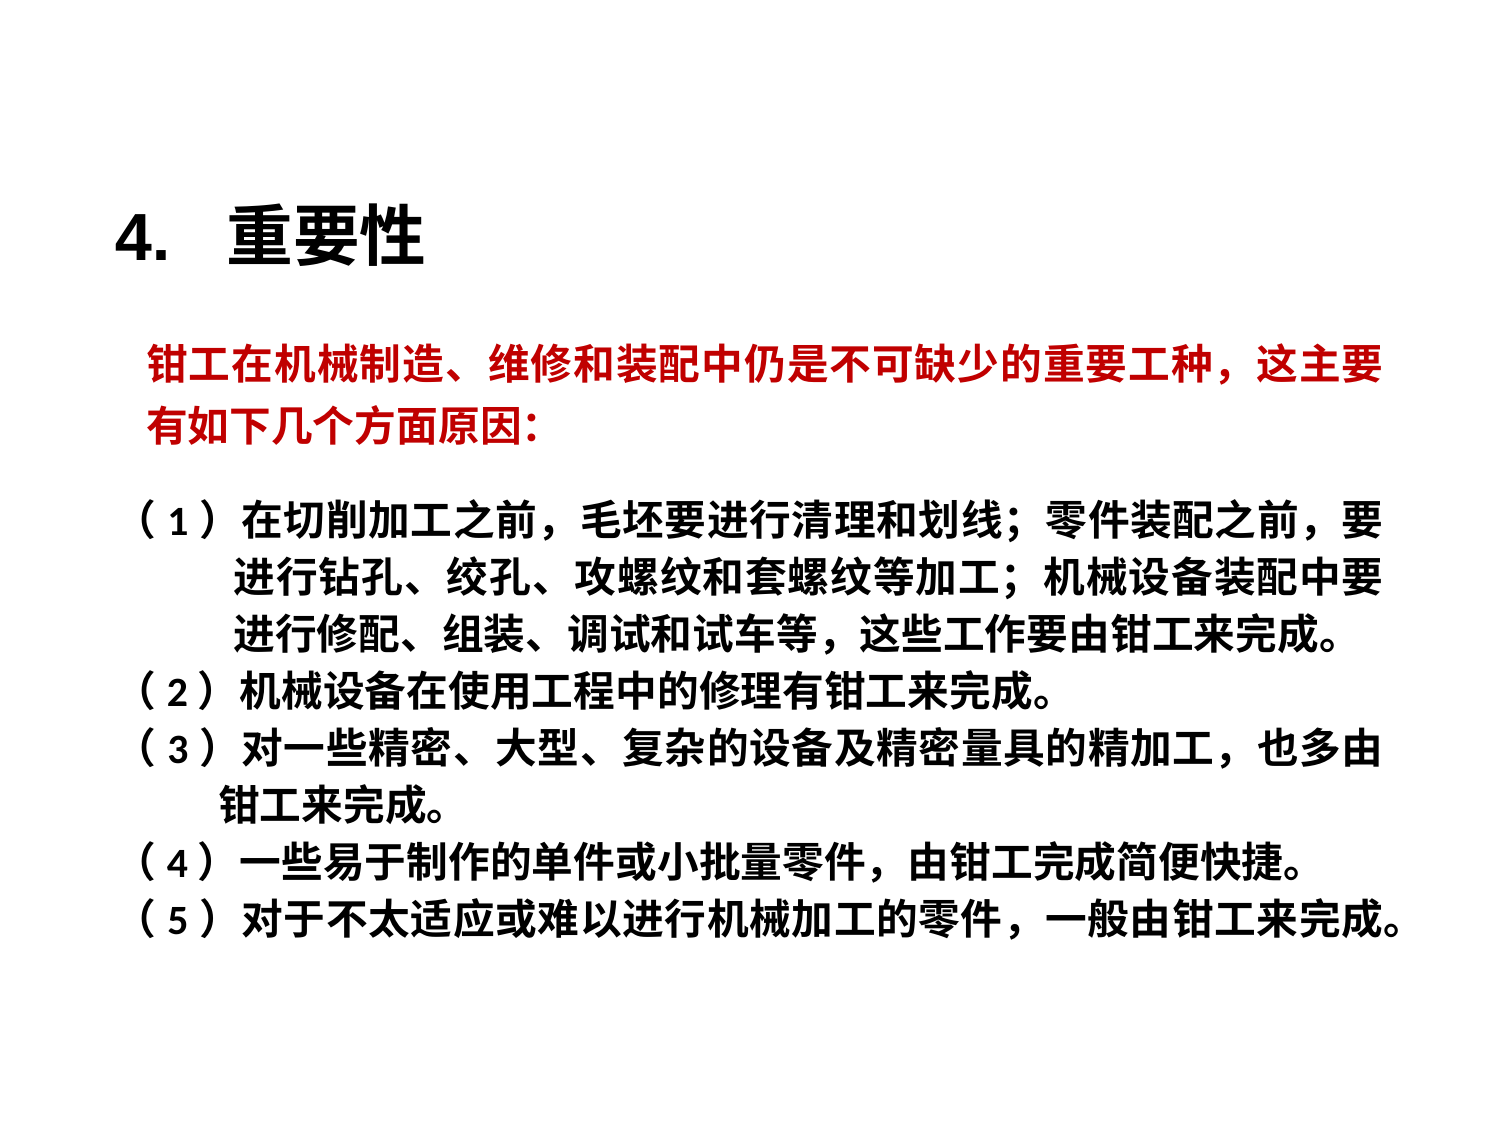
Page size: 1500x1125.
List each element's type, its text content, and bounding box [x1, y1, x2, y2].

text_box 4. 重要性 [100, 195, 514, 300]
text_box 钳工在机械制造、维修和装配中仍是不可缺少的重要工种，这主要有如下几个方面原因： [131, 317, 1399, 458]
list （1）在切削加工之前，毛坯要进行清理和划线；零件装配之前，要进行钻孔、绞孔、攻螺纹和套螺纹等加工；机械设备装配中要进行修配、组装、调试和试车等，这些工作要由钳工来完成。 （2）机械设备在使用工程中的修理有钳工来完成。 （3）对一些精密、大型、复杂的设备及精密量具的精加工，也多由钳工来完成。 （4）一些易于制作的单件或小批量零件，由钳工完成简便快捷。 （5）对于不太适应或难以进行机械加工的零件，一般由钳工来完成。 [100, 479, 1399, 1032]
